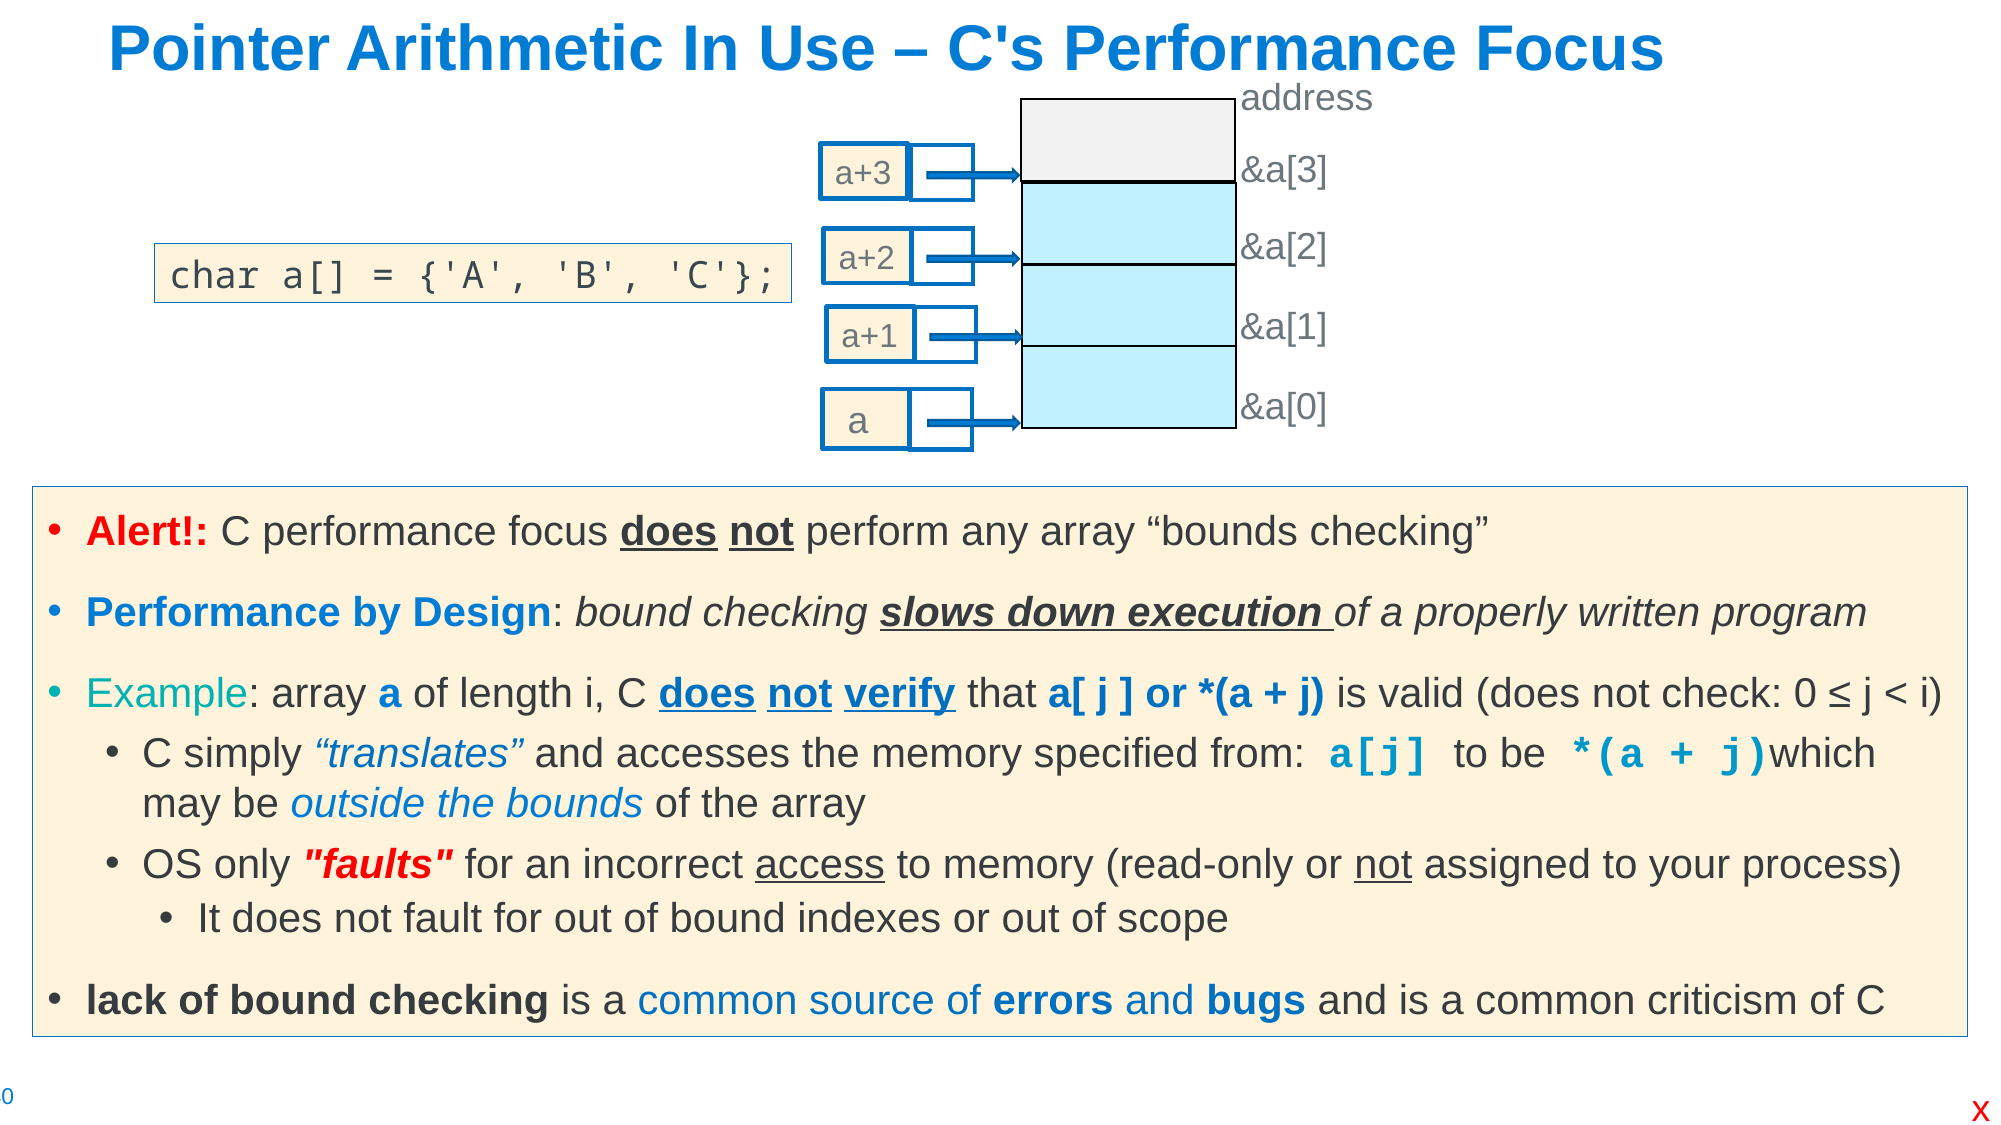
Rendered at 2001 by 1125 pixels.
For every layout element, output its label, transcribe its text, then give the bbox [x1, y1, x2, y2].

text_box char a[] = {'A', 'B', 'C'}; [154, 243, 792, 303]
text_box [820, 99, 1237, 450]
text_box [1224, 65, 1390, 436]
text_box x [1956, 1076, 2000, 1125]
list Alert!: C performance focus does not perform any array “bounds checking” Performance by Design: bound checking slows down execution of a properly written program Example: array a of length i, C does not verify that a[ j ] or *(a + j) is valid (does not check: 0 ≤ j < i) C simply “translates” and accesses the memory specified from: a[j] to be *(a + j)which may be outside the bounds of the array OS only "faults" for an incorrect access to memory (read-only or not assigned to your process) It does not fault for out of bound indexes or out of scope lack of bound checking is a common source of errors and bugs and is a common criticism of C [32, 486, 1968, 1037]
title Pointer Arithmetic In Use – C's Performance Focus [93, 16, 1817, 93]
